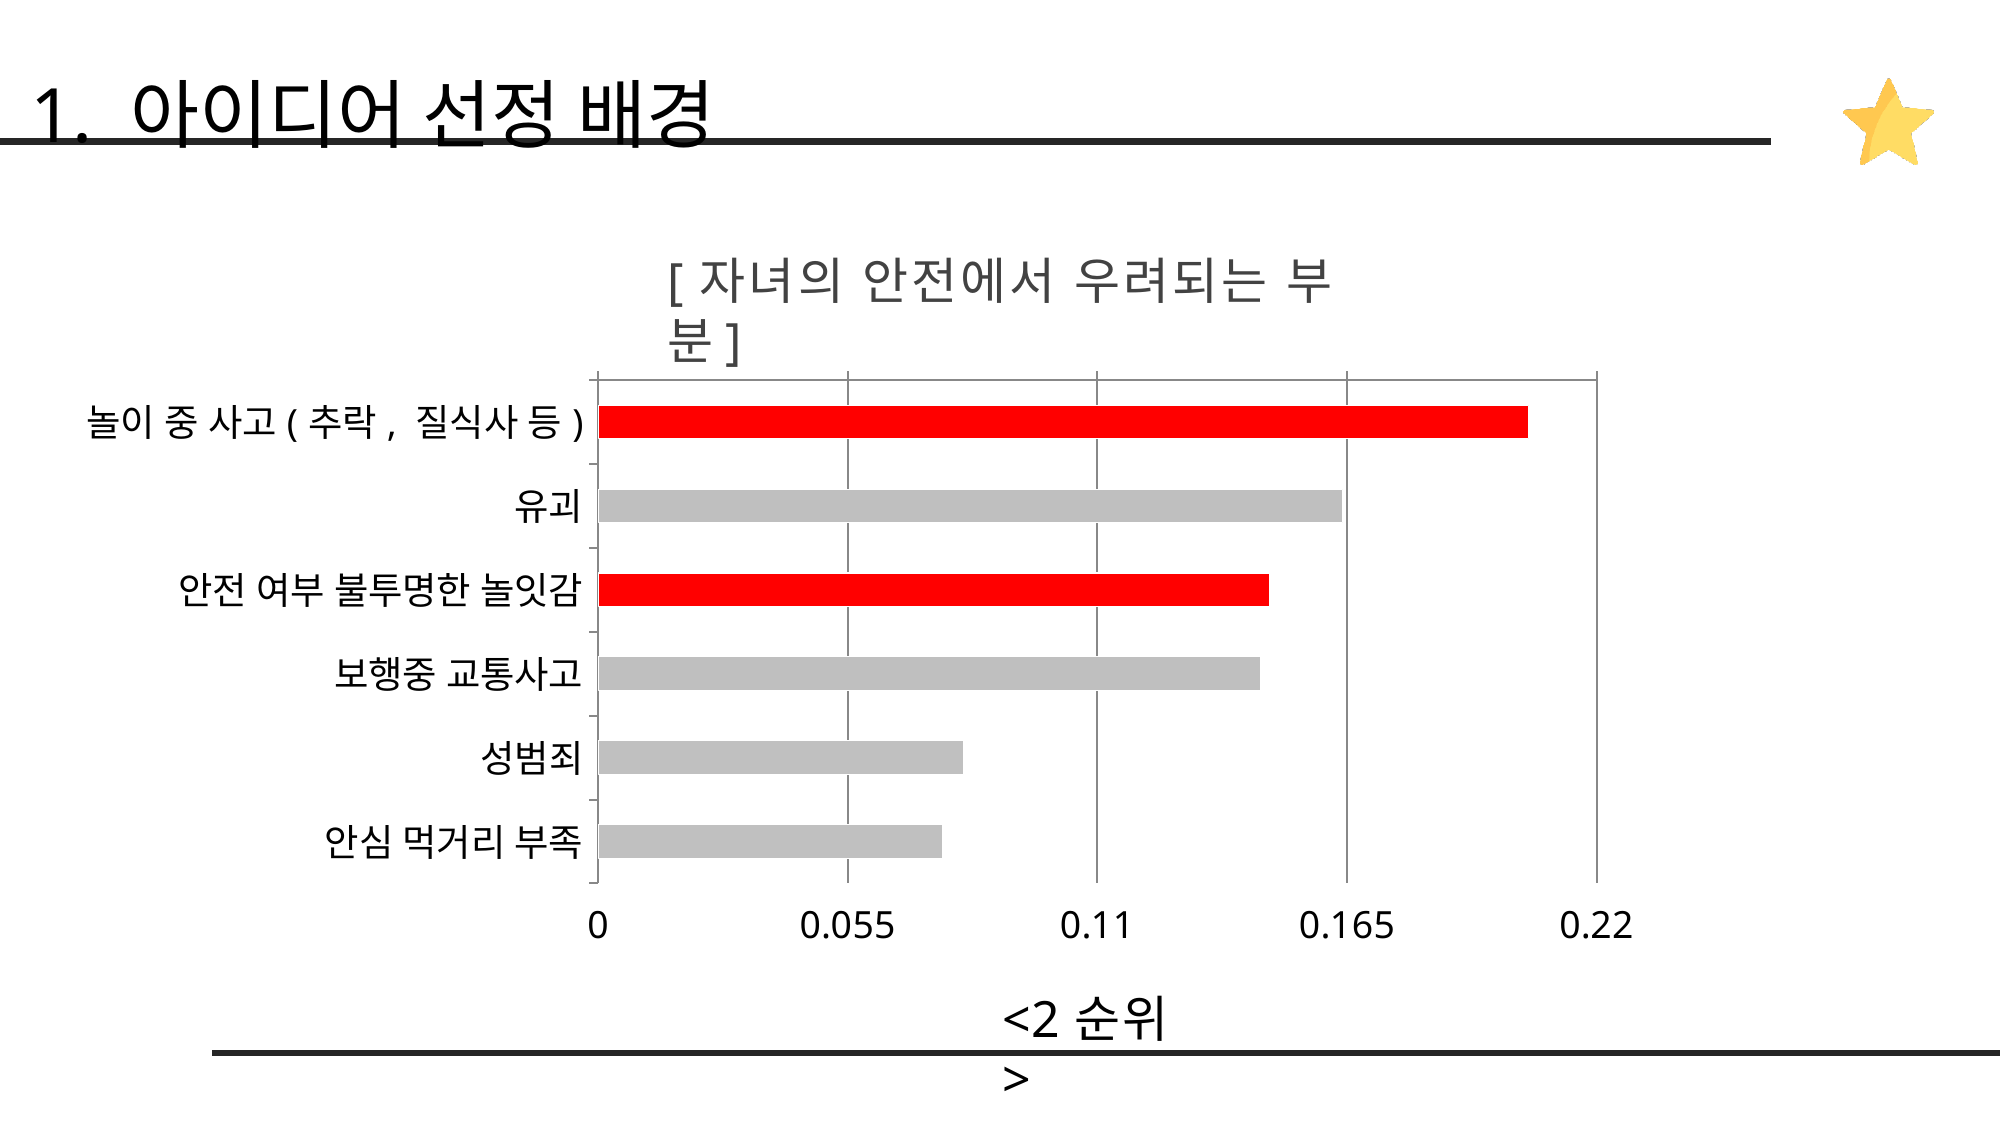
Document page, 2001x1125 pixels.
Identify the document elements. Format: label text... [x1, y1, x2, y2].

chart [86, 336, 1638, 960]
text_box <2순위> [995, 980, 1188, 1056]
picture [1843, 76, 1935, 167]
text_box 1. 아이디어 선정 배경 [22, 60, 724, 165]
text_box [자녀의 안전에서 우려되는 부분] [660, 241, 1340, 317]
